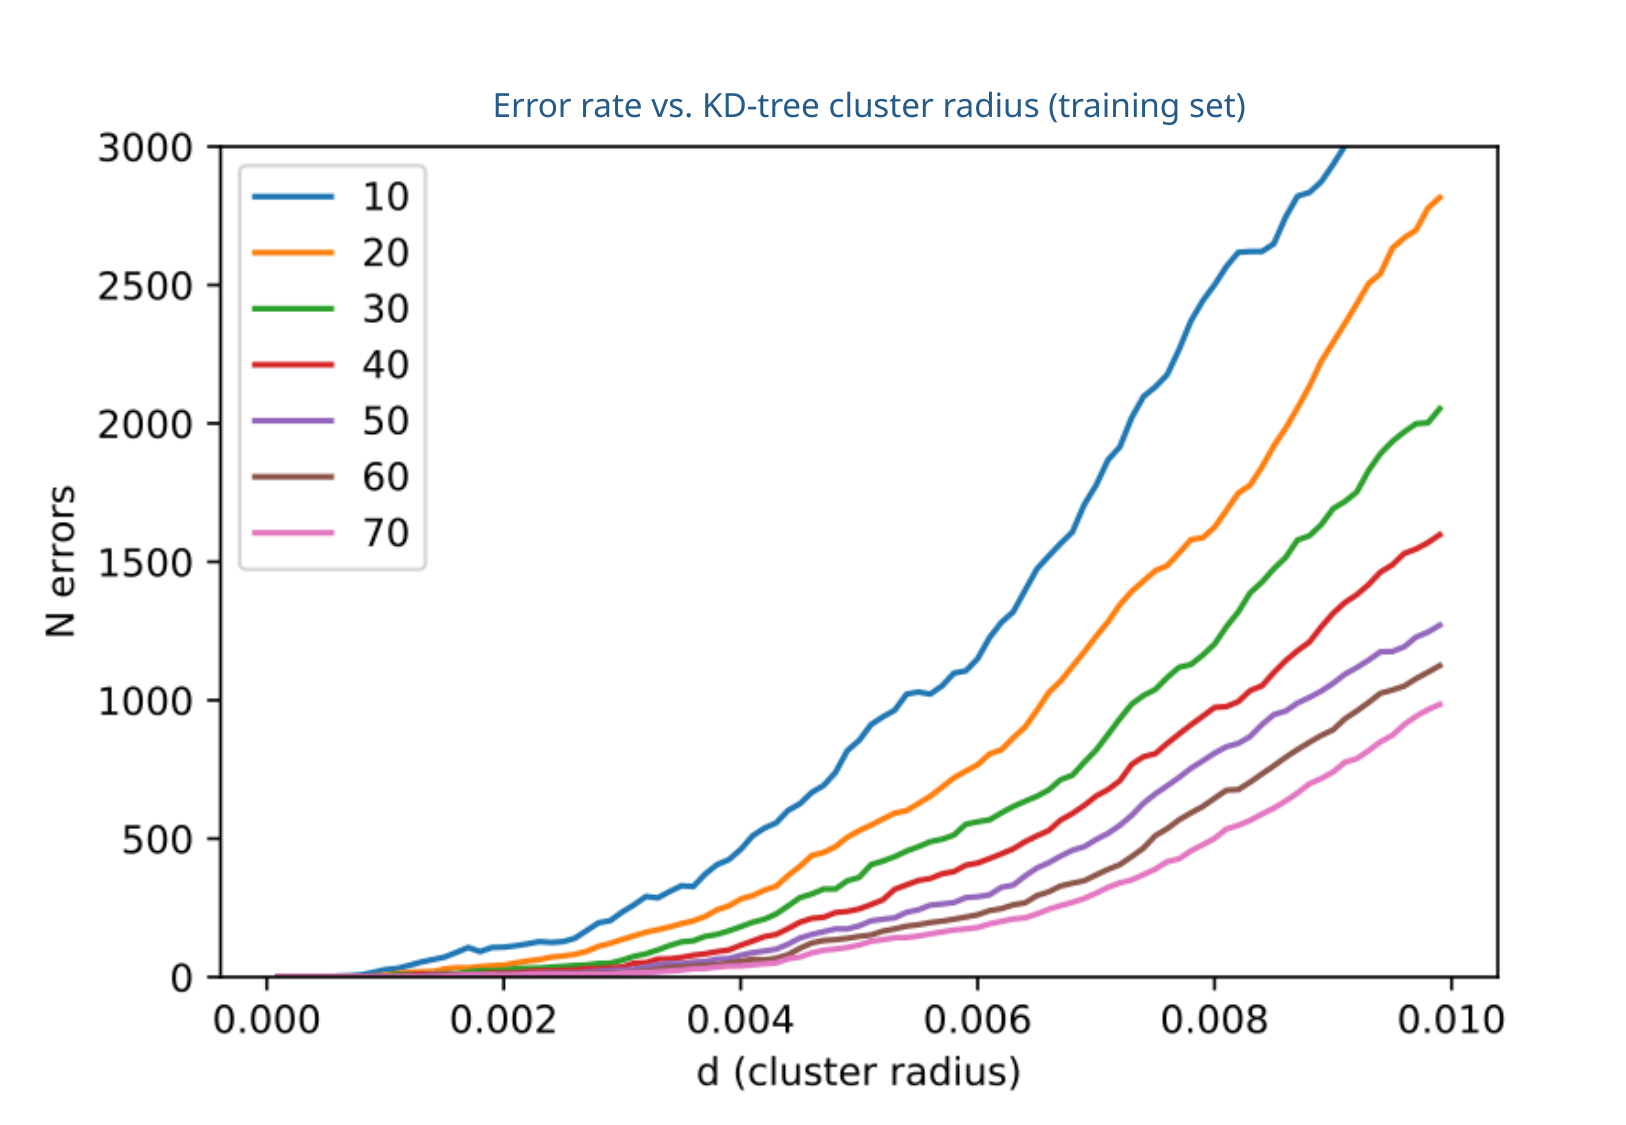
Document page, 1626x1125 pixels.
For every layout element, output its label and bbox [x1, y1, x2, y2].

text_box [14, 15, 1625, 1115]
